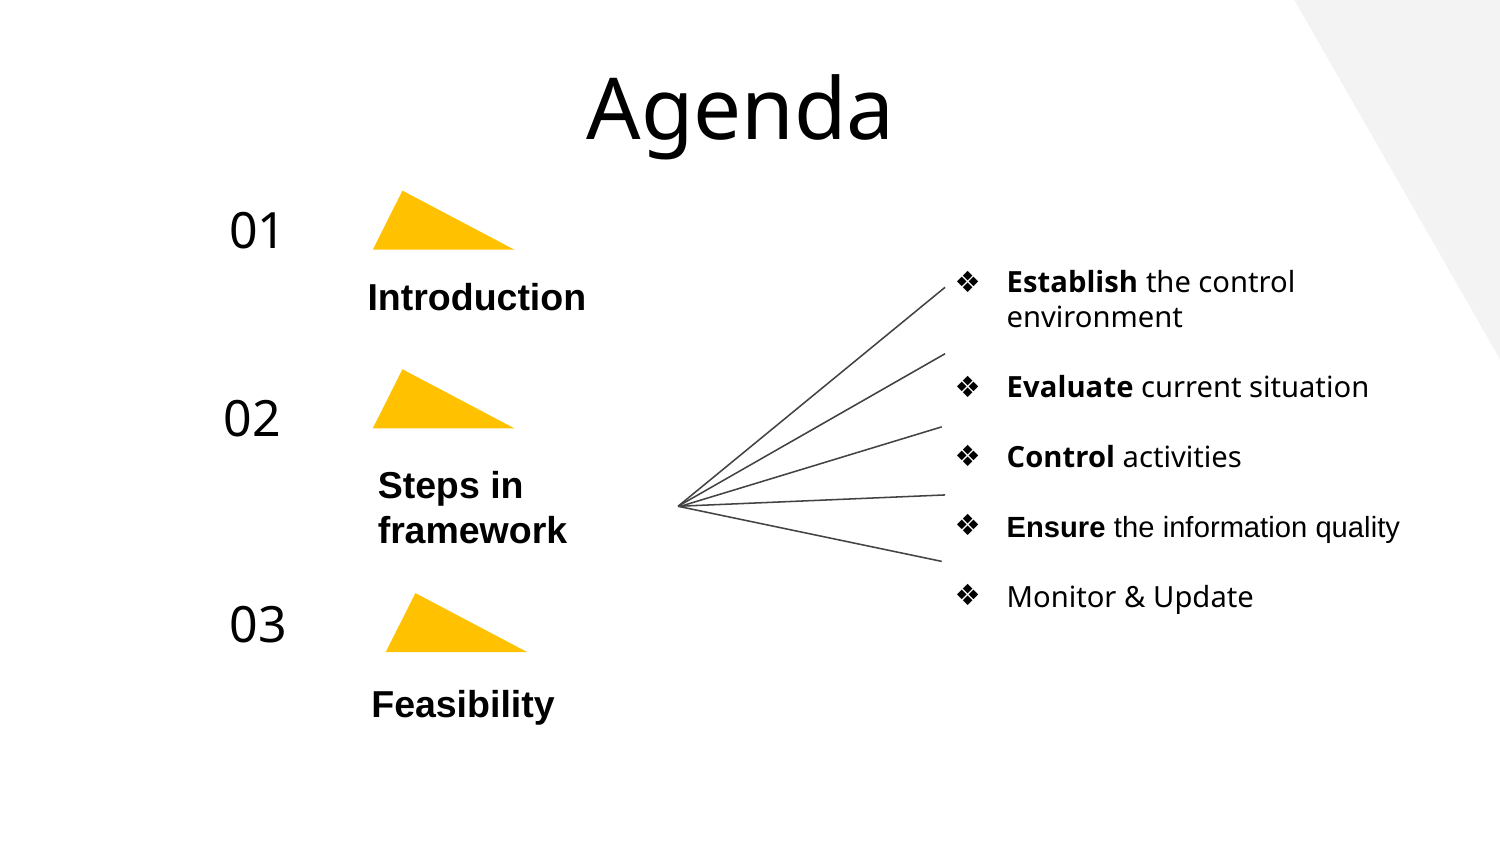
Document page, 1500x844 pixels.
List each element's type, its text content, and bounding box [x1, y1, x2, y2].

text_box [677, 506, 942, 562]
text_box Steps in framework [362, 446, 674, 567]
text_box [677, 287, 946, 353]
title Agenda [76, 39, 1406, 133]
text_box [679, 426, 943, 493]
title 03 [214, 593, 392, 653]
title 01 [214, 199, 392, 259]
text_box [392, 190, 515, 250]
text_box Introduction [277, 258, 723, 333]
text_box [392, 593, 528, 653]
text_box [677, 353, 946, 429]
text_box [386, 369, 515, 429]
text_box Establish the control environment Evaluate current situation Control activities Ensure the information quality Monitor & Update [916, 178, 1492, 803]
title 02 [208, 387, 386, 447]
text_box Feasibility [356, 662, 849, 741]
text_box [677, 494, 946, 508]
